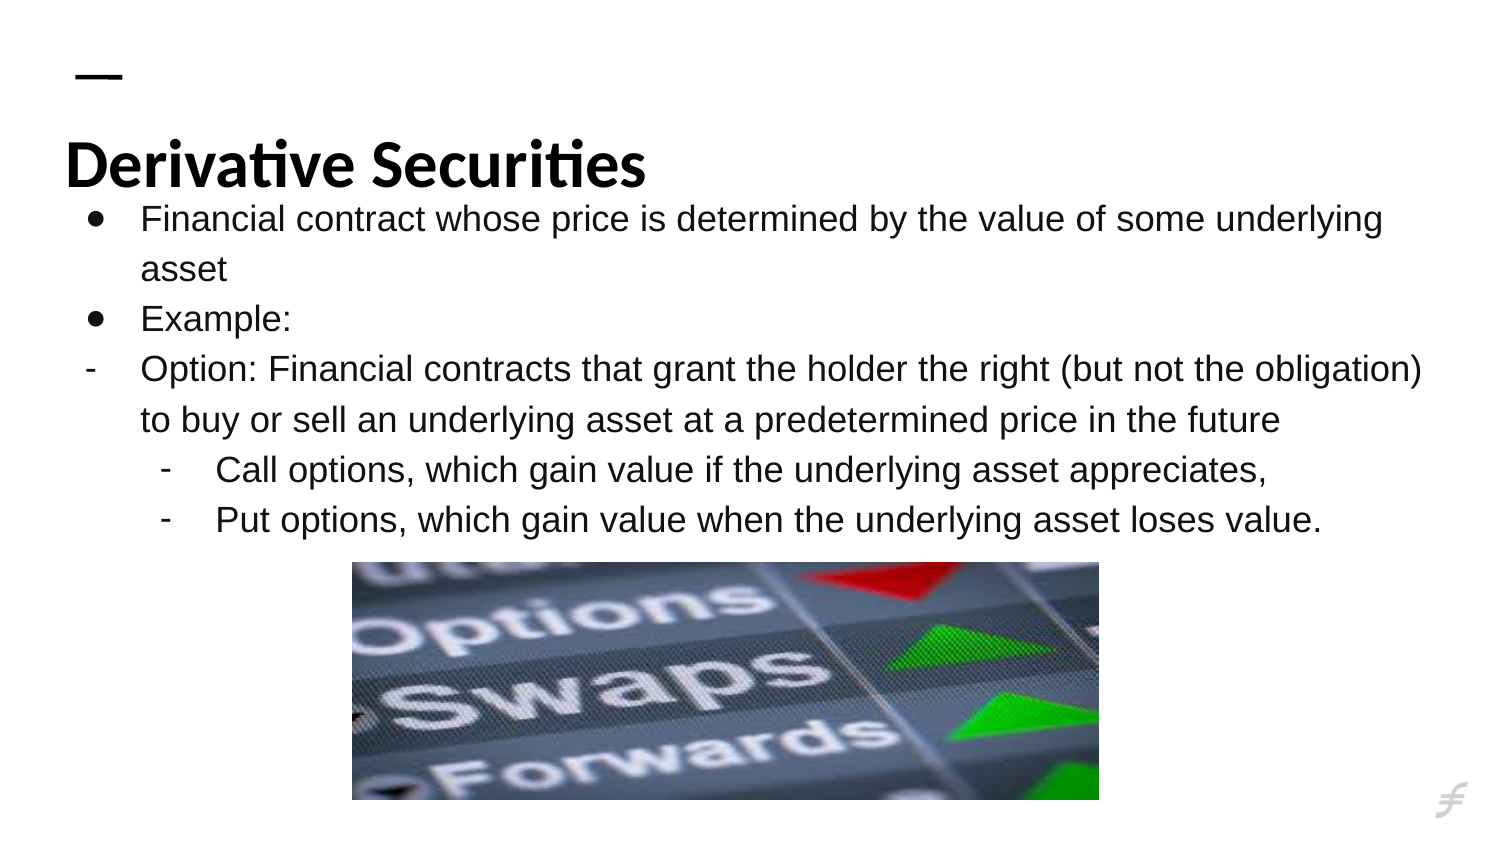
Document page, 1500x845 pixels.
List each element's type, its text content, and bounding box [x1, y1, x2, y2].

picture [1435, 782, 1468, 819]
title Derivative Securities [65, 77, 1413, 188]
picture [352, 561, 1099, 801]
list Financial contract whose price is determined by the value of some underlying asset Example: Option: Financial contracts that grant the holder the right (but not the obligation) to buy or sell an underlying asset at a predetermined price in the future Call options, which gain value if the underlying asset appreciates, Put options, which gain value when the underlying asset loses value. [65, 188, 1428, 685]
